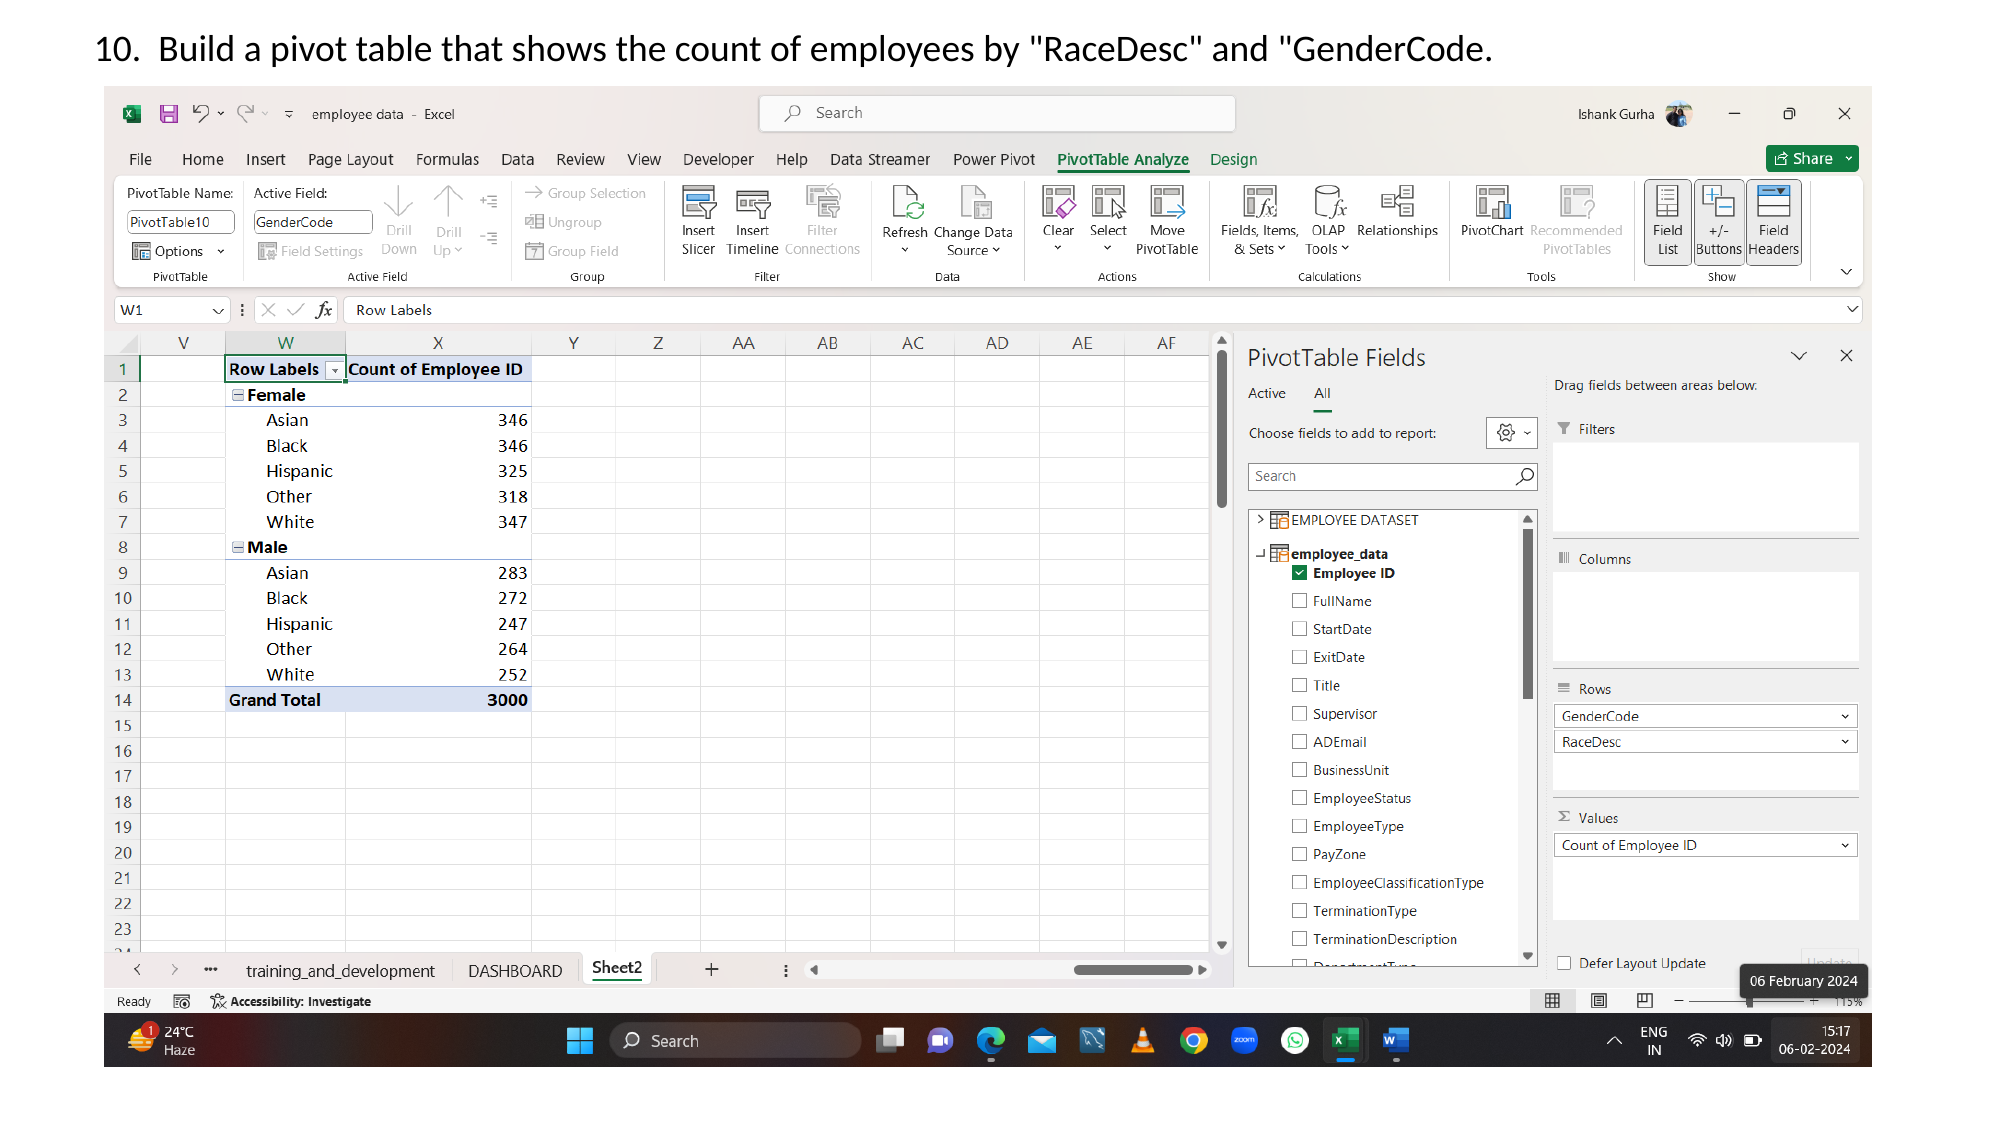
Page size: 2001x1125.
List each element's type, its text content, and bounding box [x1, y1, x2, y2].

text_box 10. Build a pivot table that shows the count of employees by "RaceDesc" and "GenderCode. [79, 12, 1872, 76]
picture [104, 86, 1872, 1067]
